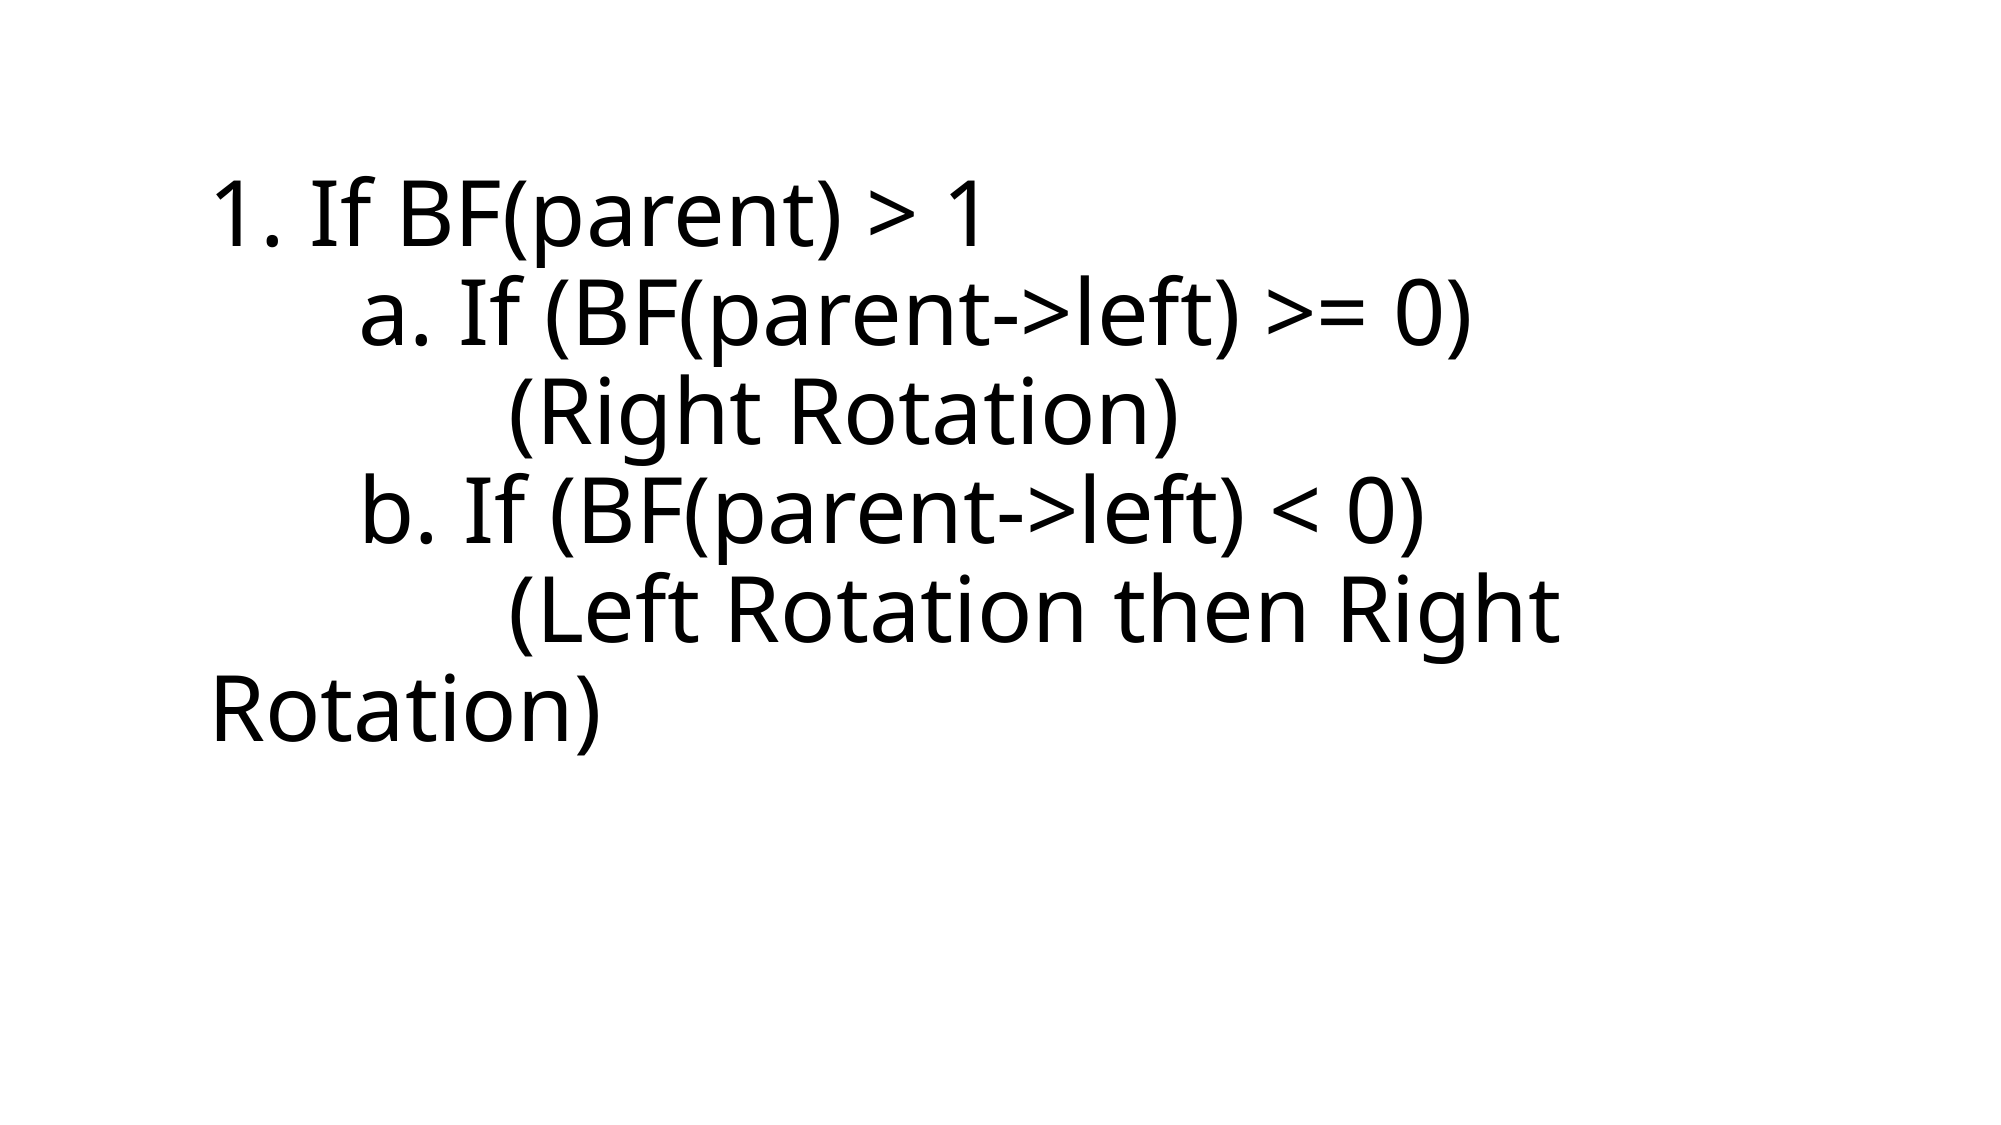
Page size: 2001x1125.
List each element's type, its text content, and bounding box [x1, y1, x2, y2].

title 1. If BF(parent) > 1 a. If (BF(parent->left) >= 0) (Right Rotation) b. If (BF(parent->left) < 0) (Left Rotation then Right Rotation) [193, 186, 1927, 879]
